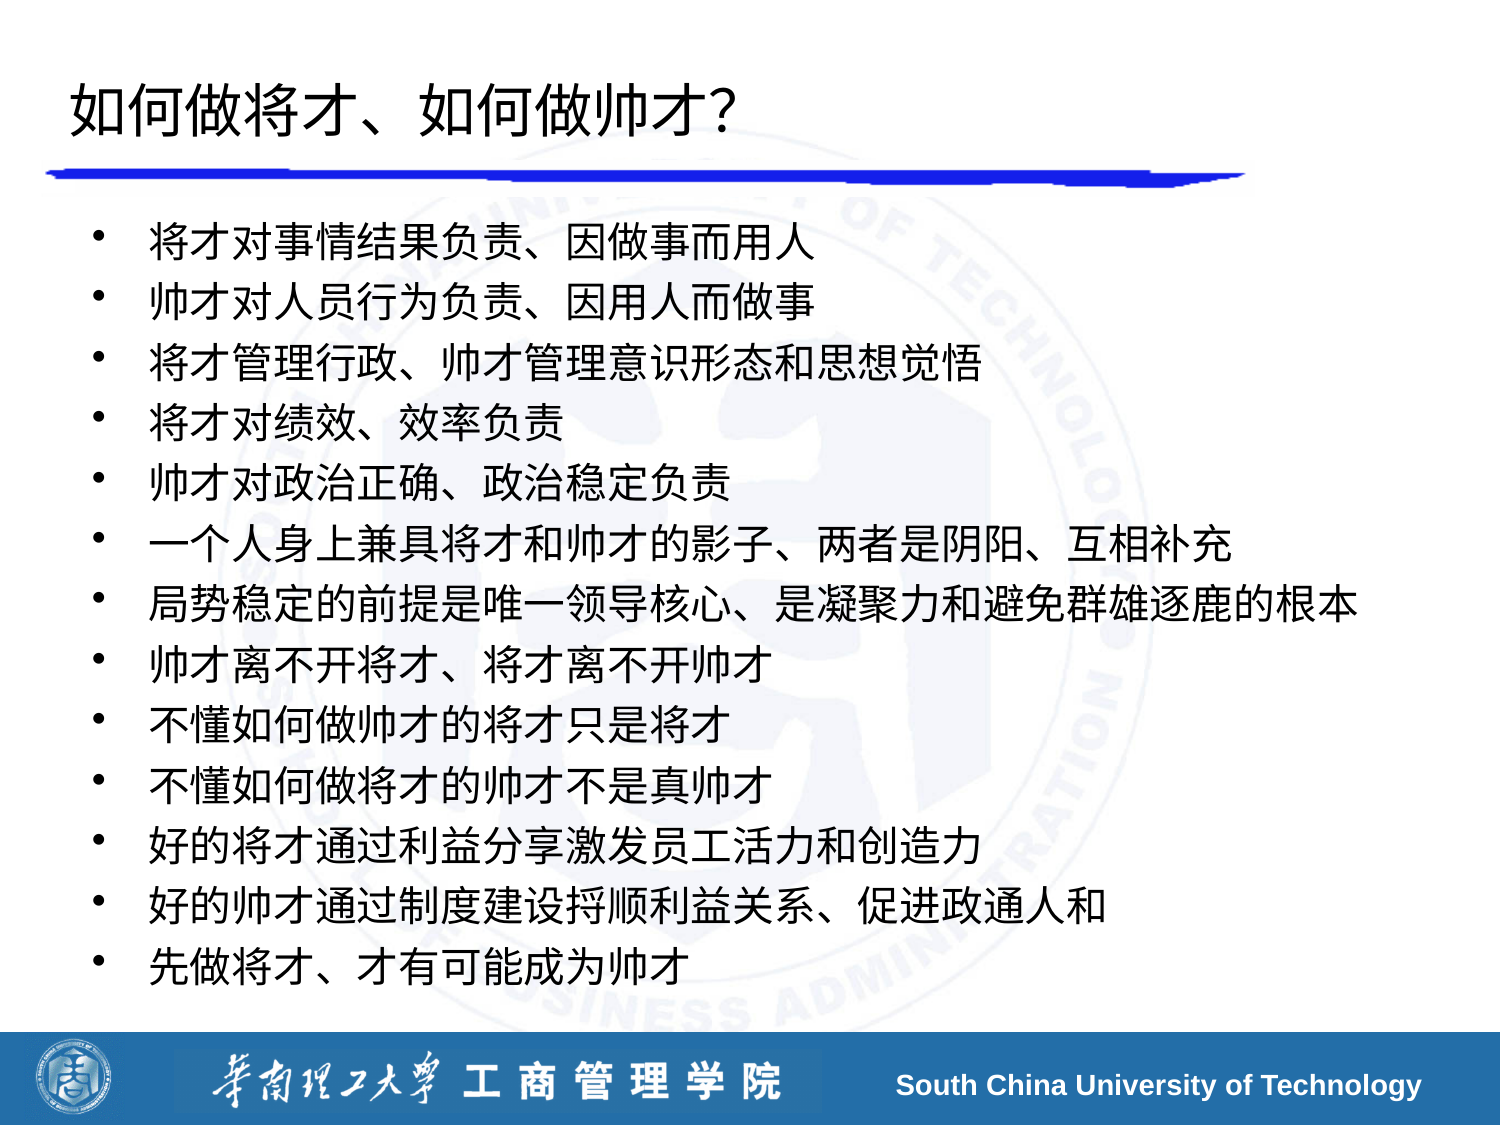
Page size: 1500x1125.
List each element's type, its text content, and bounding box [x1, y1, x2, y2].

title 如何做将才、如何做帅才？ [53, 31, 1388, 188]
picture [0, 988, 1500, 1125]
footer South China University of Technology [826, 1058, 1500, 1125]
list 将才对事情结果负责、因做事而用人 帅才对人员行为负责、因用人而做事 将才管理行政、帅才管理意识形态和思想觉悟 将才对绩效、效率负责 帅才对政治正确、政治稳定负责 一个人身上兼具将才和帅才的影子、两者是阴阳、互相补充 局势稳定的前提是唯一领导核心、是凝聚力和避免群雄逐鹿的根本 帅才离不开将才、将才离不开帅才 不懂如何做帅才的将才只是将才 不懂如何做将才的帅才不是真帅才 好的将才通过利益分享激发员工活力和创造力 好的帅才通过制度建设捋顺利益关系、促进政通人和 先做将才、才有可能成为帅才 [76, 208, 1427, 988]
picture [41, 160, 1270, 208]
